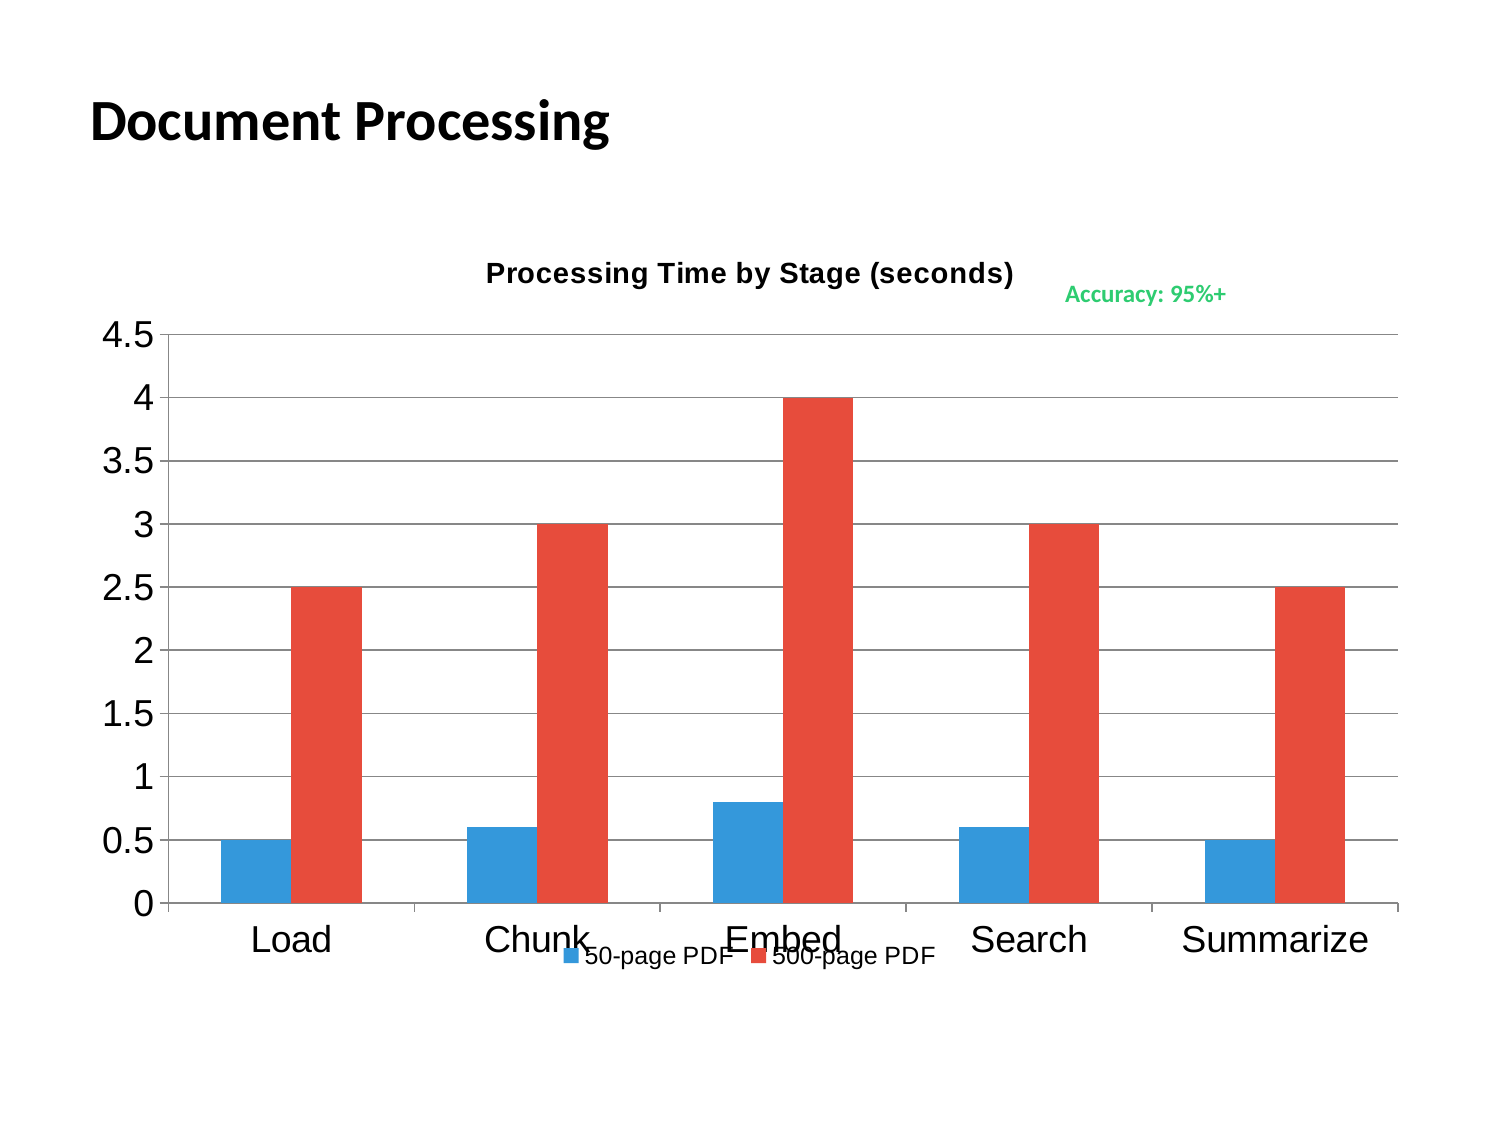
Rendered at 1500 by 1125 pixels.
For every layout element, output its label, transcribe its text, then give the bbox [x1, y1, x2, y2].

text_box Document Processing [74, 75, 1425, 160]
chart [74, 224, 1426, 976]
